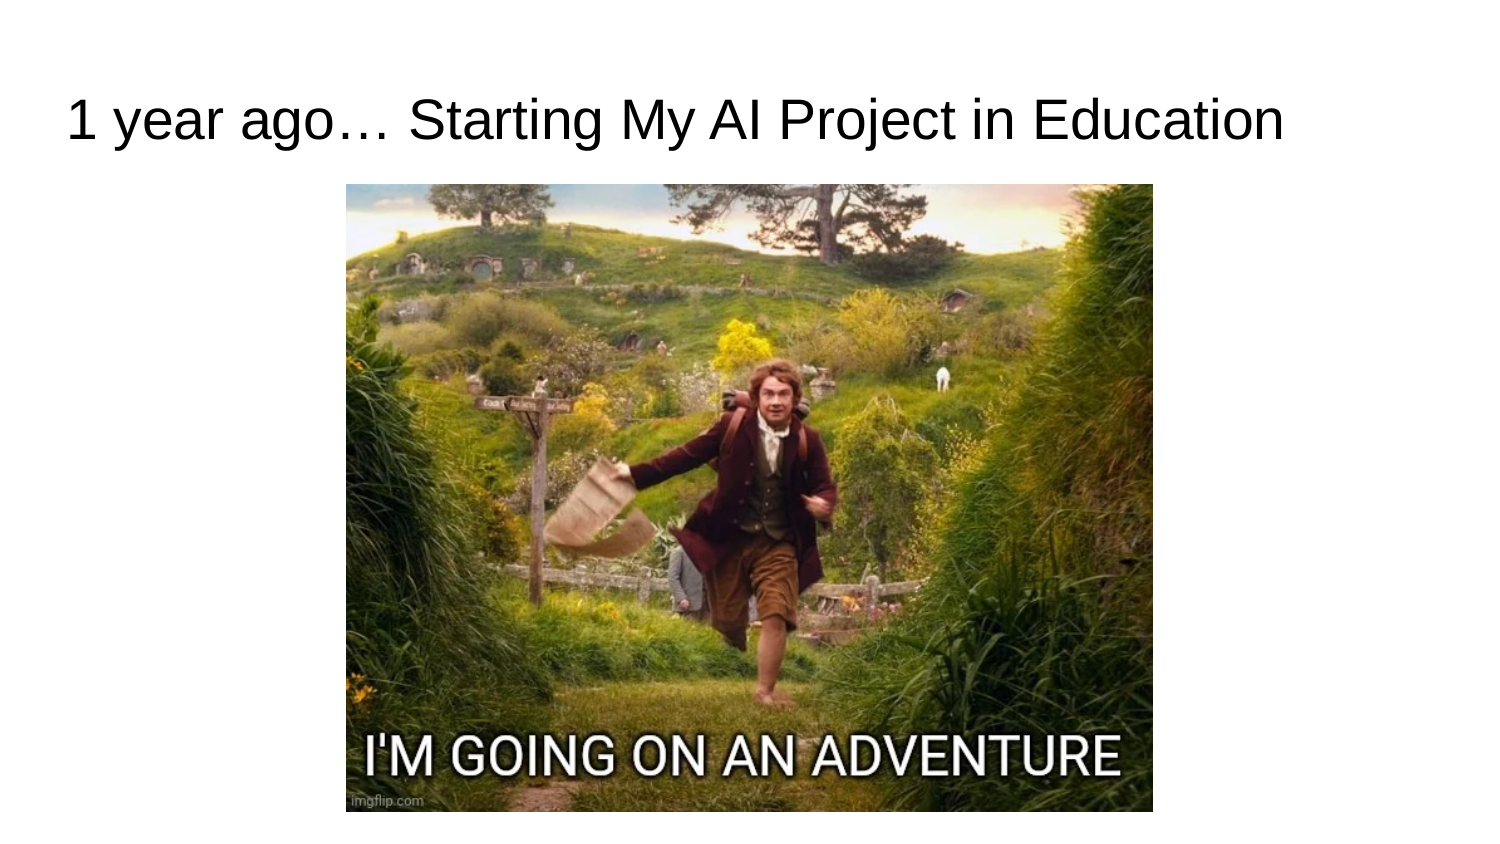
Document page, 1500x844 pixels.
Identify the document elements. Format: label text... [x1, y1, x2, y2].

title 1 year ago… Starting My AI Project in Education [51, 72, 1449, 167]
picture [346, 184, 1154, 812]
